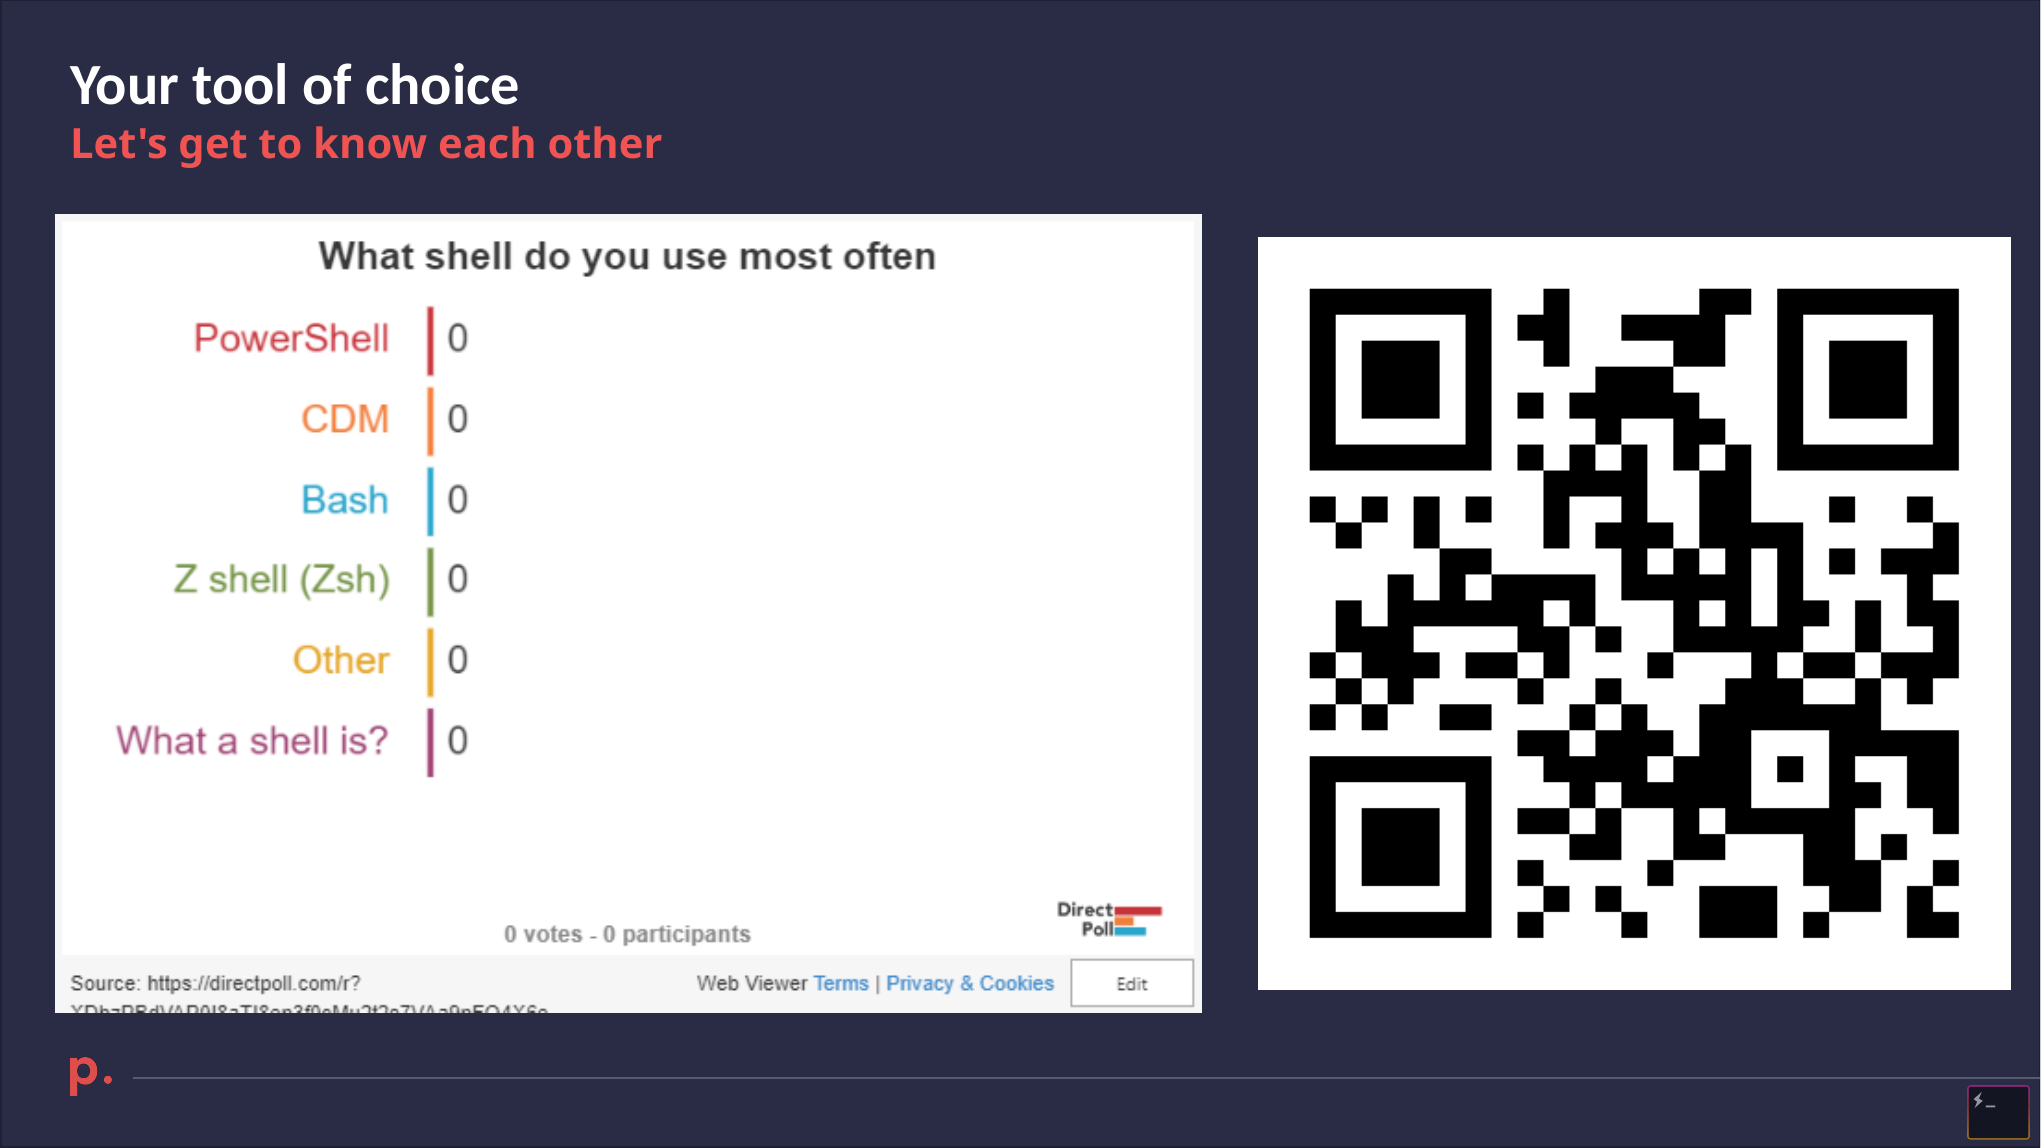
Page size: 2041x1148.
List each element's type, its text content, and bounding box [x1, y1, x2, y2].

list Your tool of choice [55, 46, 1116, 118]
picture [55, 214, 1202, 1013]
list Let's get to know each other [55, 118, 1116, 171]
picture [70, 1057, 112, 1096]
picture [1258, 237, 2011, 990]
